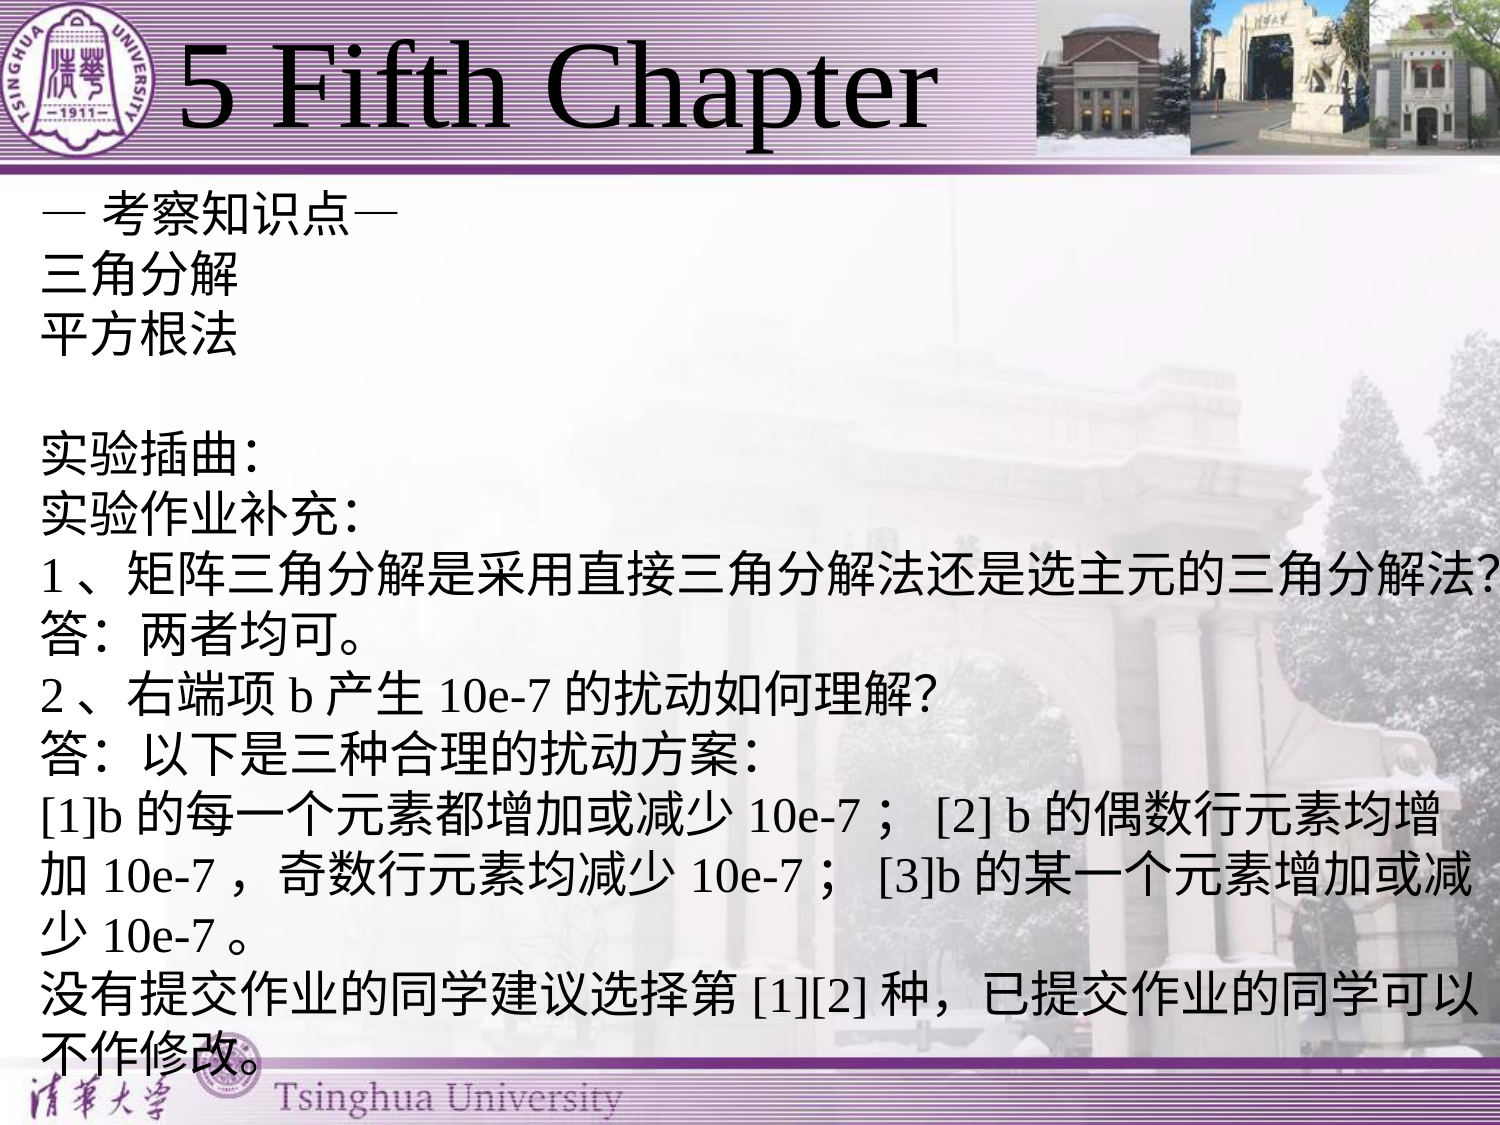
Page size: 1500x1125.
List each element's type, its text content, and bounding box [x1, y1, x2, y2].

picture [0, 0, 1500, 1125]
title 5 Fifth Chapter [173, 2, 1353, 92]
text_box —考察知识点— 三角分解 平方根法 实验插曲： 实验作业补充： 1、矩阵三角分解是采用直接三角分解法还是选主元的三角分解法？ 答：两者均可。 2、右端项b产生10e-7的扰动如何理解？ 答：以下是三种合理的扰动方案： [1]b的每一个元素都增加或减少10e-7；[2] b的偶数行元素均增加10e-7，奇数行元素均减少10e-7；[3]b的某一个元素增加或减少10e-7。 没有提交作业的同学建议选择第[1][2]种，已提交作业的同学可以不作修改。 [24, 174, 1500, 1090]
